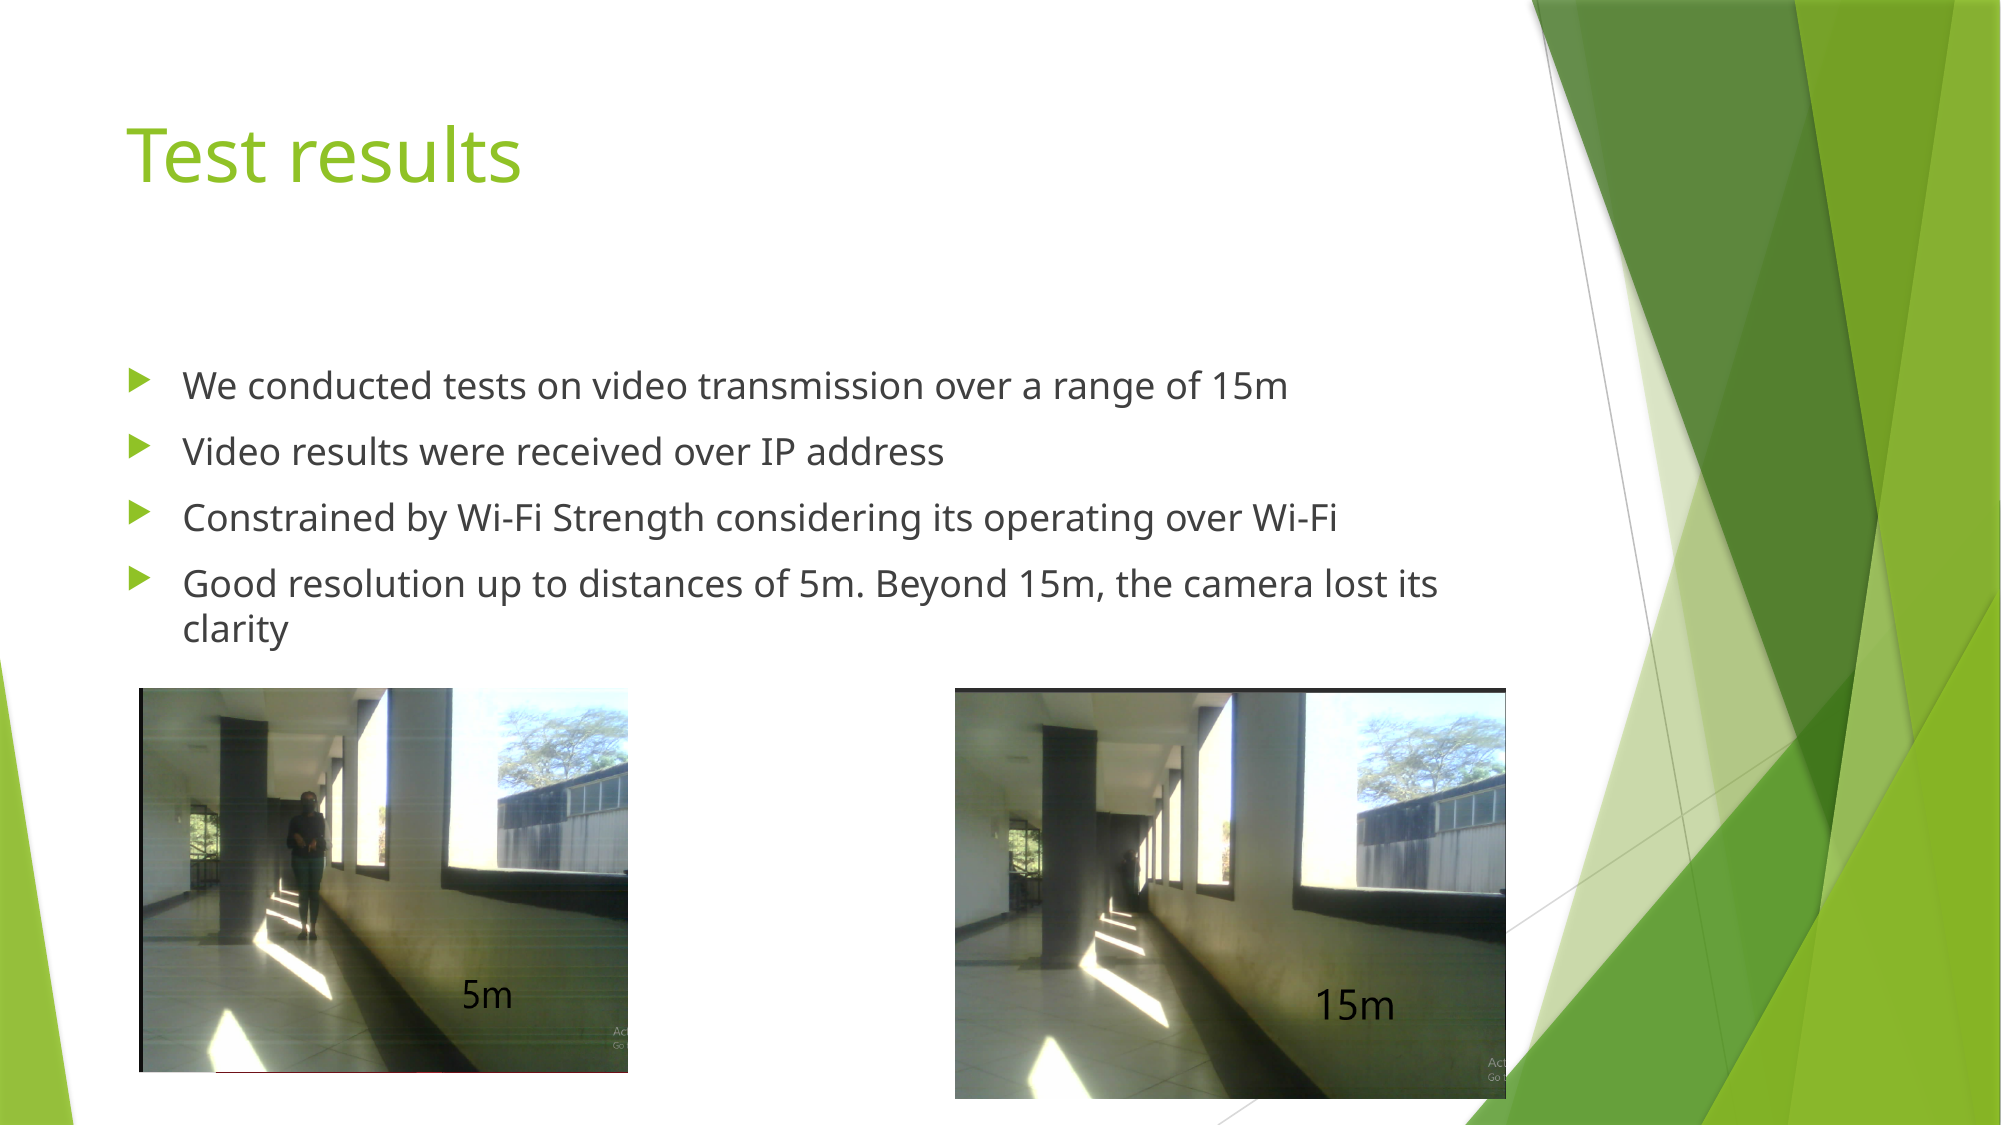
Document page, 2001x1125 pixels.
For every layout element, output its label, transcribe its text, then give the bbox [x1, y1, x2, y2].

list We conducted tests on video transmission over a range of 15m Video results were received over IP address Constrained by Wi-Fi Strength considering its operating over Wi-Fi Good resolution up to distances of 5m. Beyond 15m, the camera lost its clarity [111, 354, 1522, 992]
picture [955, 688, 1506, 1100]
title Test results [111, 99, 1522, 317]
picture [138, 688, 629, 1074]
